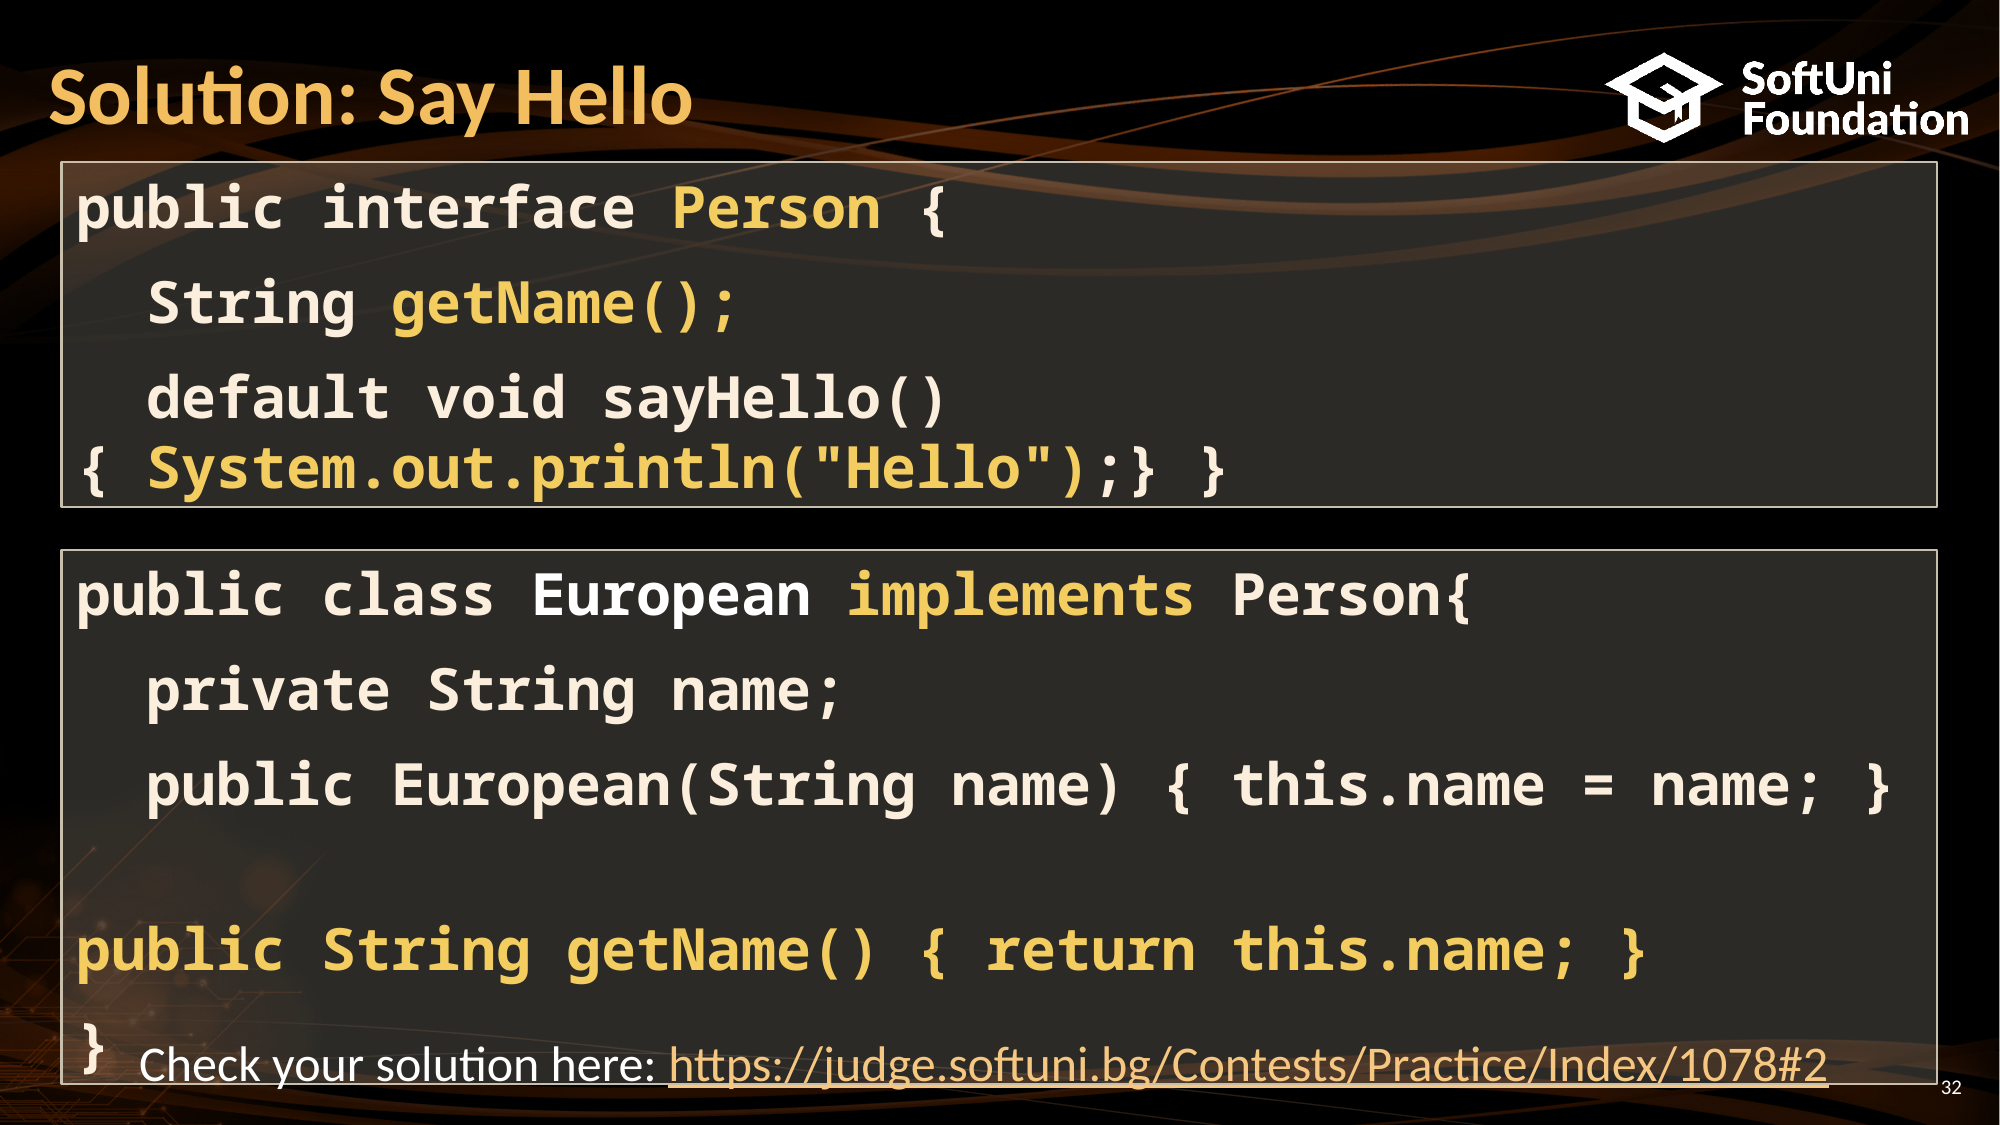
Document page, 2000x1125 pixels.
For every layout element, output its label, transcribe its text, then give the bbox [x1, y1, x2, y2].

slide_number 32 [1897, 1099, 1968, 1103]
text_box public class European implements Person{ private String name; public European(String name) { this.name = name; } public String getName() { return this.name; } } [61, 549, 1938, 1024]
picture [0, 0, 2000, 1125]
title Solution: Say Hello [30, 6, 1602, 189]
text_box public interface Person { String getName(); default void sayHello() { System.out.println("Hello");} } [61, 162, 1938, 508]
text_box Check your solution here: https://judge.softuni.bg/Contests/Practice/Index/1078#2 [0, 1024, 1968, 1099]
